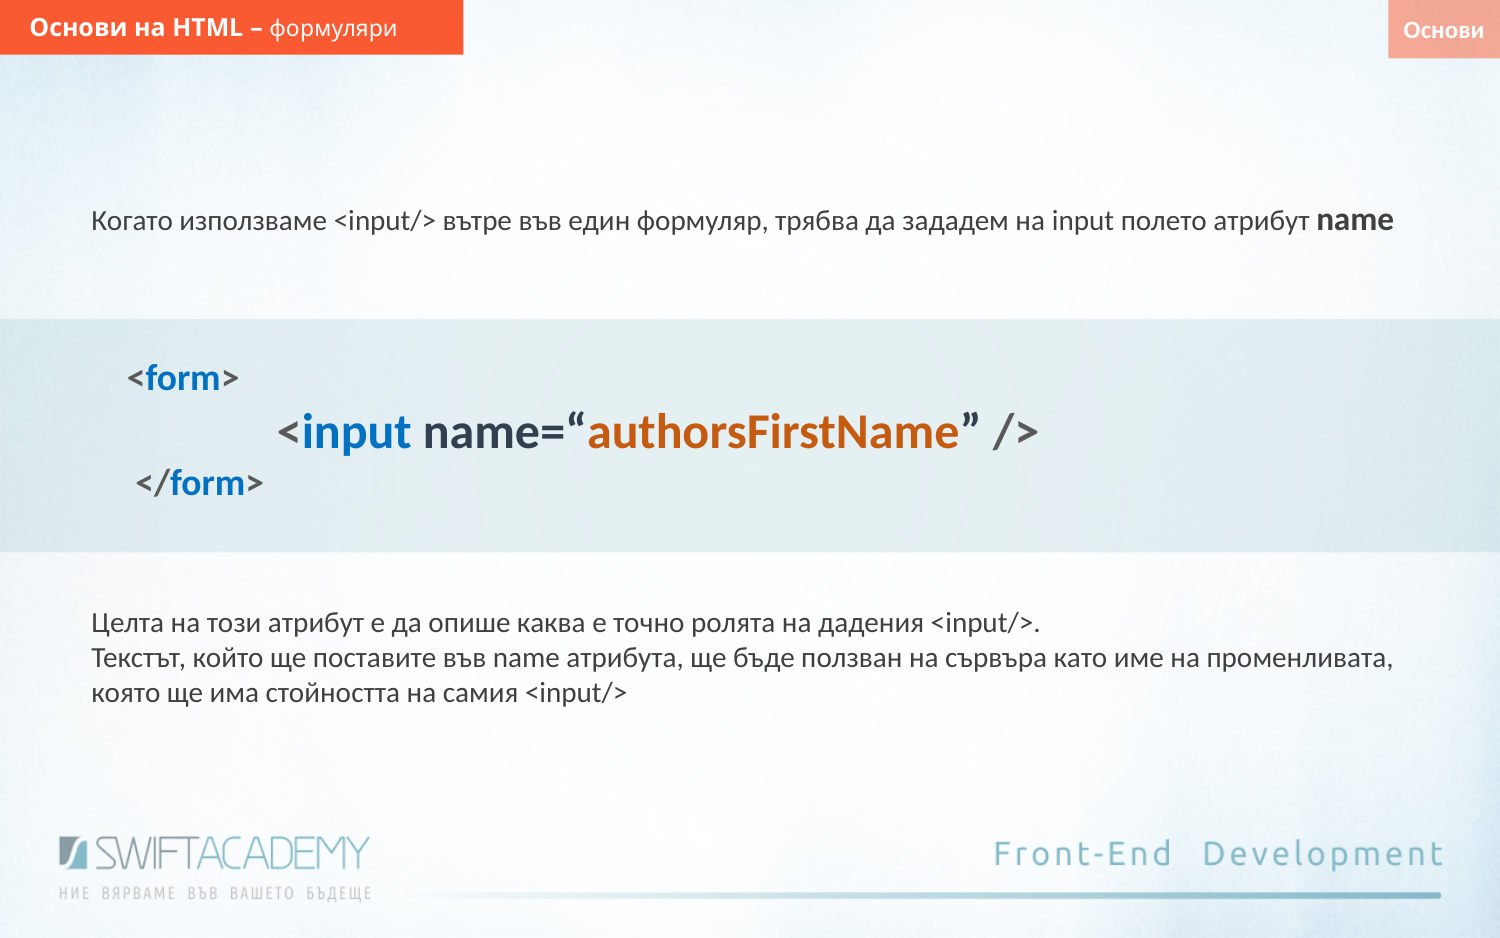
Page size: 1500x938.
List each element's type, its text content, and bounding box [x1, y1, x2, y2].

text_box [0, 0, 464, 56]
text_box <form> <input name=“authorsFirstName” /> </form> [112, 345, 1319, 511]
text_box Когато използваме <input/> вътре във един формуляр, трябва да зададем на input полето атрибут name [76, 189, 1436, 245]
text_box Целта на този атрибут е да опише каква е точно ролята на дадения <input/>. Текстът, който ще поставите във name атрибута, ще бъде ползван на сървъра като име на променливата, която ще има стойността на самия <input/> [76, 595, 1436, 716]
text_box Основи на HTML – формуляри [14, 4, 479, 49]
text_box [0, 318, 1500, 553]
text_box [1387, 0, 1500, 59]
text_box Основи [1388, 6, 1500, 52]
